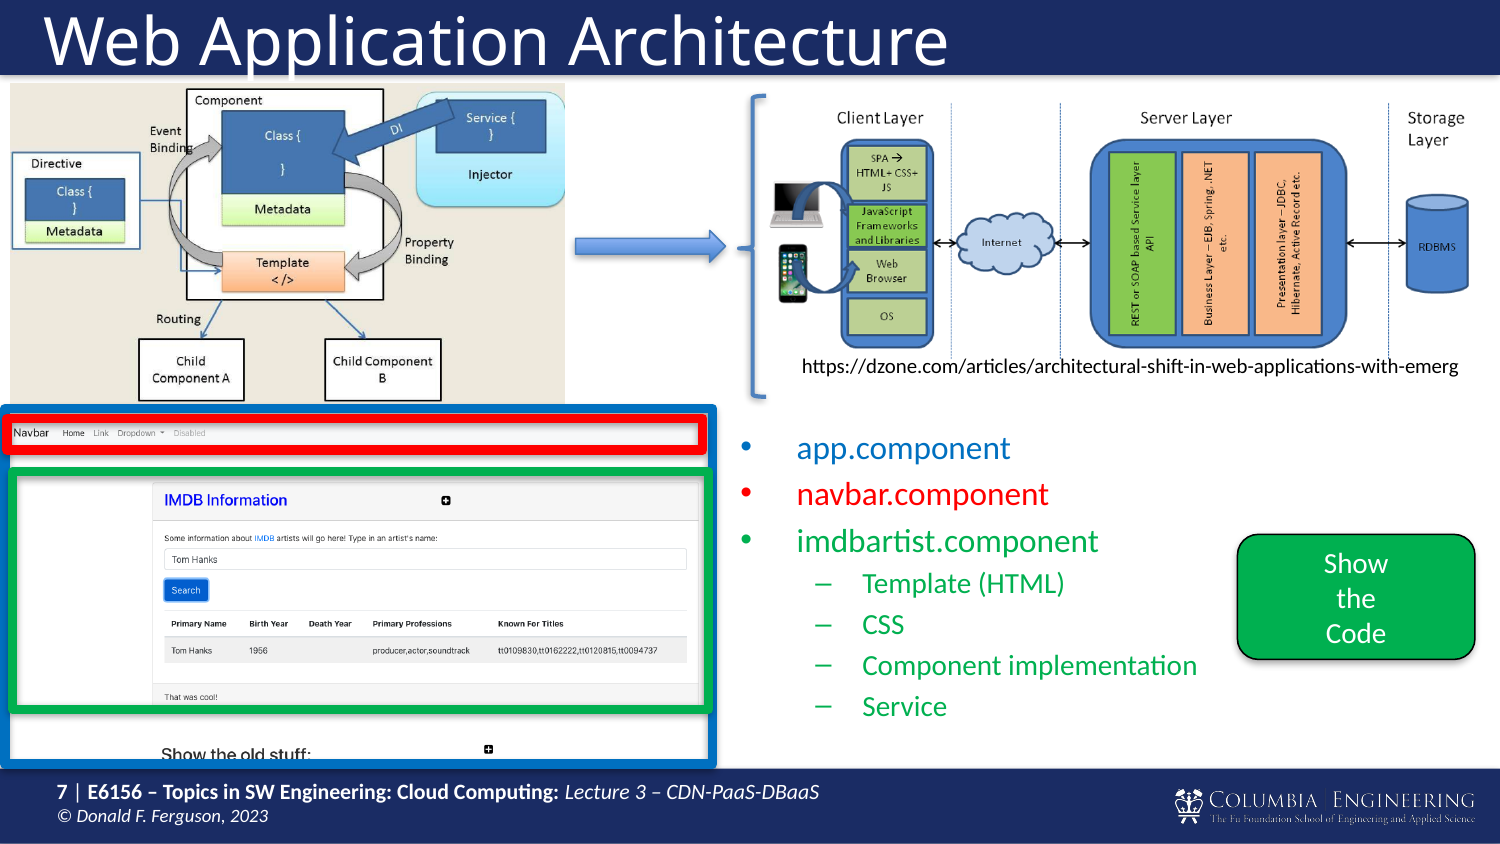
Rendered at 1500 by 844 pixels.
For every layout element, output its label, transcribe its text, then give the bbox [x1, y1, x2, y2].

picture [765, 95, 1479, 360]
text_box https://dzone.com/articles/architectural-shift-in-web-applications-with-emerg [787, 345, 1492, 386]
text_box [709, 710, 713, 765]
text_box [736, 93, 767, 399]
picture [8, 83, 567, 409]
title Web Application Architecture [28, 0, 1450, 73]
text_box [567, 408, 713, 479]
picture [4, 418, 705, 765]
list app.component navbar.component imdbartist.component Template (HTML) CSS Component implementation Service [725, 418, 1475, 760]
text_box [574, 229, 727, 263]
text_box Show the Code [1236, 533, 1476, 661]
